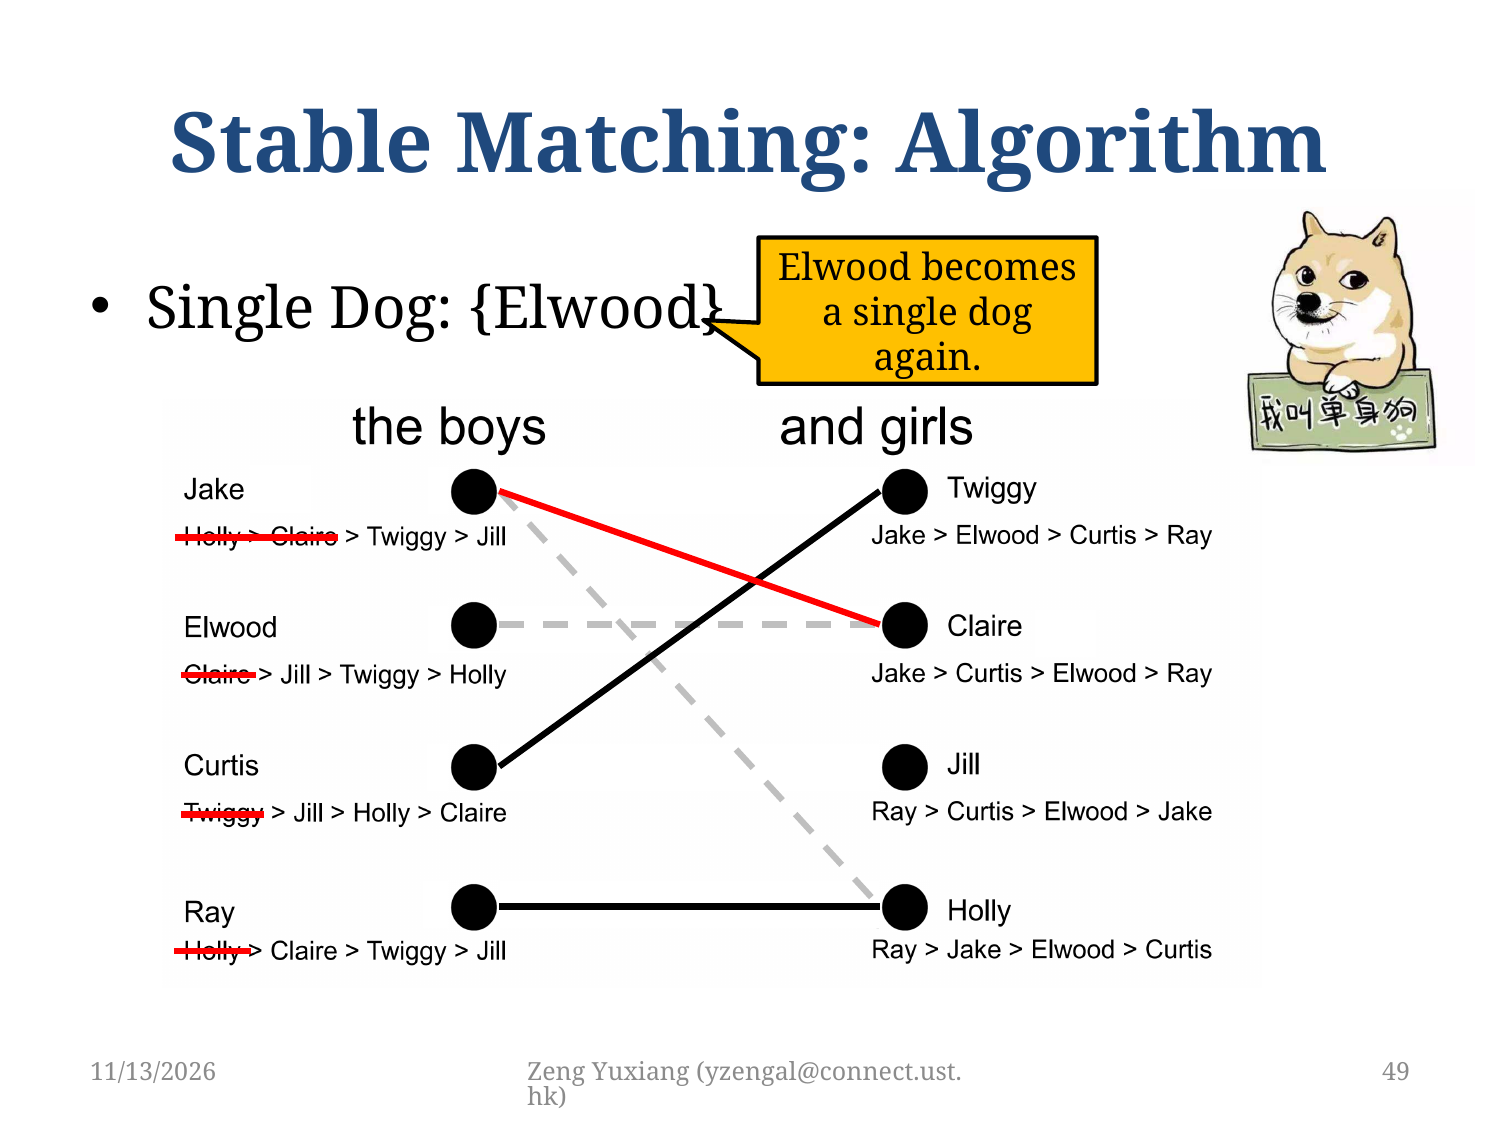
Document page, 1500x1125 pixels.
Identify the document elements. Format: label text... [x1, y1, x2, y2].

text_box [498, 631, 881, 767]
list Single Dog: {Elwood} [75, 262, 1425, 1005]
text_box Elwood becomes a single dog again. [701, 235, 1099, 386]
slide_number 49 [1074, 1042, 1425, 1103]
title Stable Matching: Algorithm [75, 45, 1425, 233]
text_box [498, 773, 881, 906]
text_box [162, 399, 1263, 988]
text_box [498, 490, 881, 625]
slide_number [75, 1042, 425, 1103]
picture [1199, 189, 1476, 466]
footer Zeng Yuxiang (yzengal@connect.ust.hk) [512, 1042, 988, 1103]
